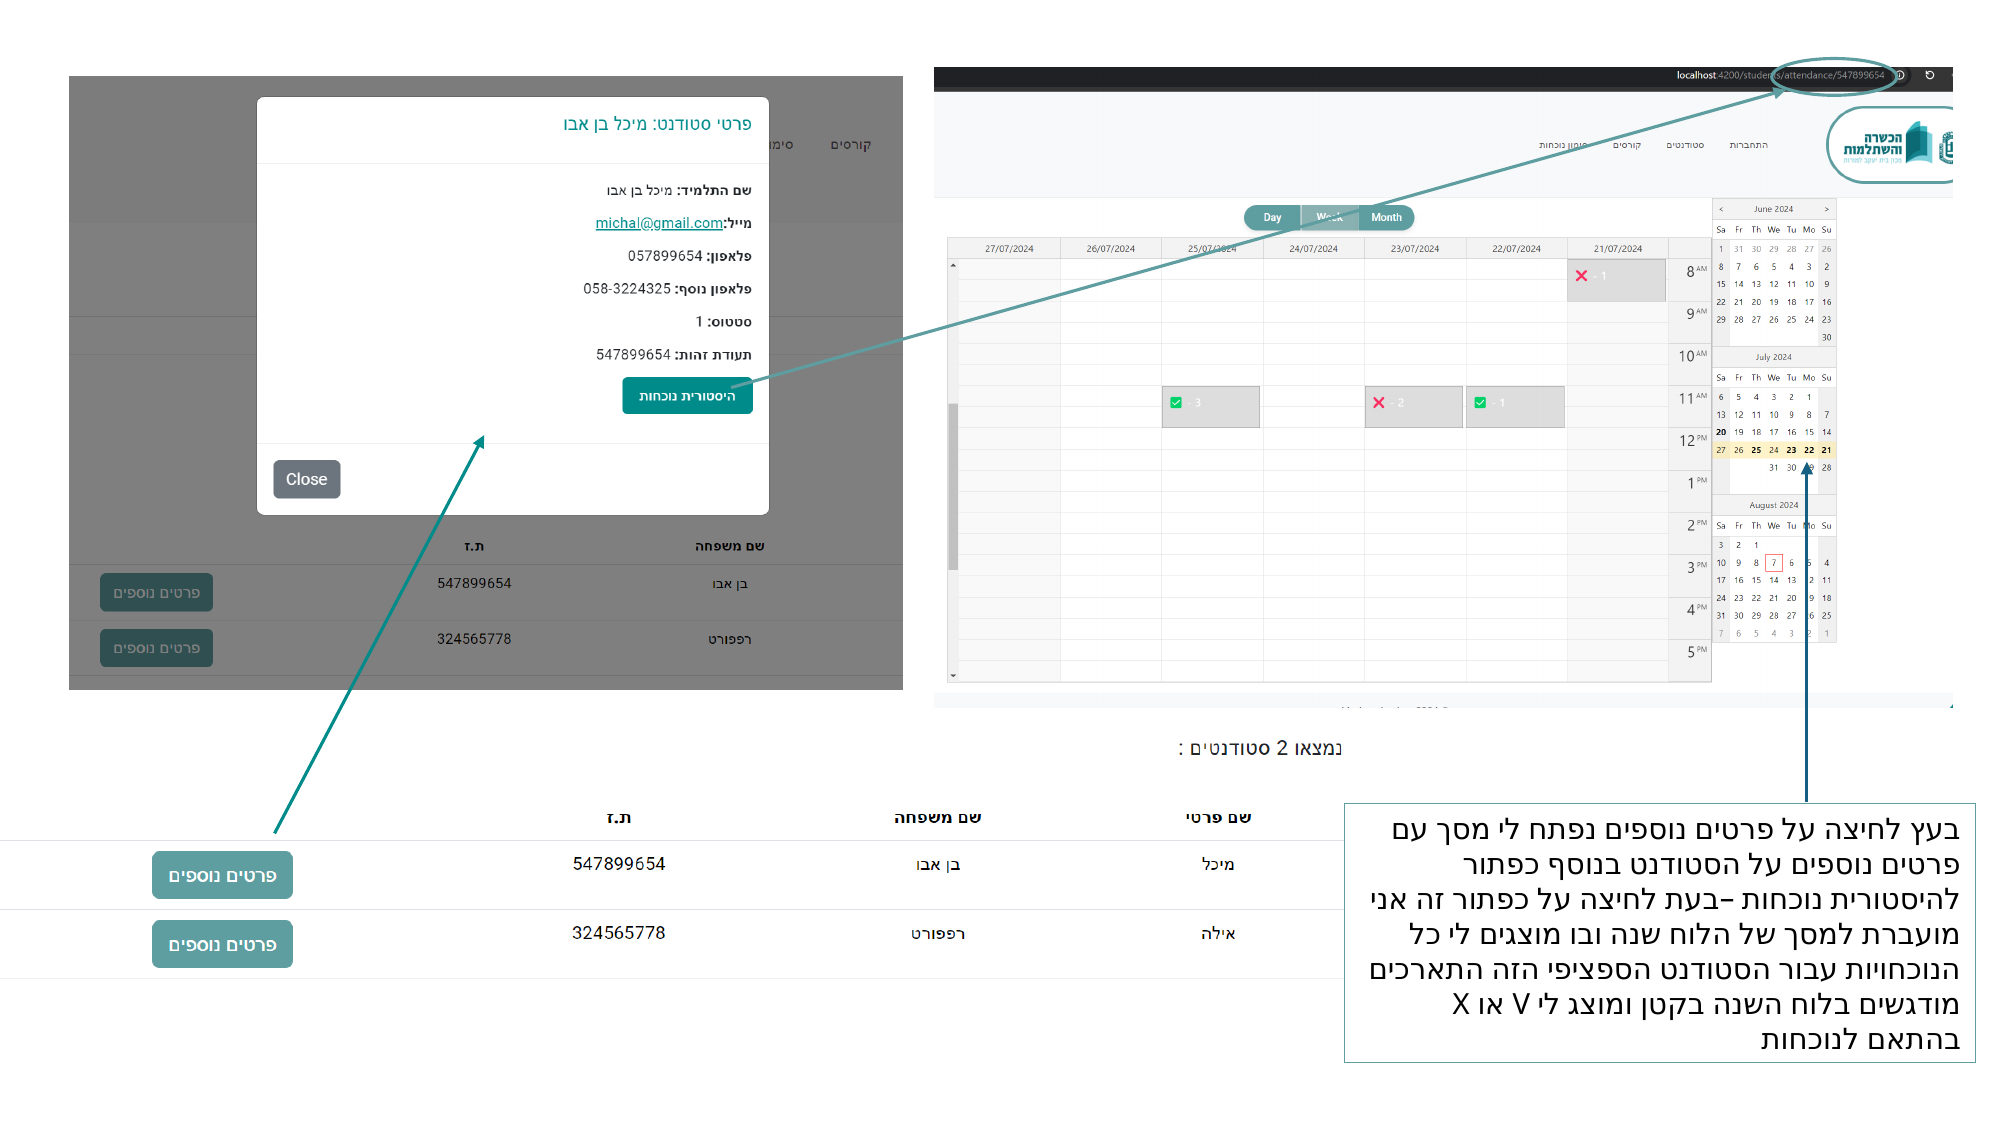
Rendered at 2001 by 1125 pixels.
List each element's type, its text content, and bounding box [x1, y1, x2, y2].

text_box בעץ לחיצה על פרטים נוספים נפתח לי מסך עם פרטים נוספים על הסטודנט בנוסף כפתור להיסטורית נוכחות –בעת לחיצה על כפתור זה אני מועברת למסך של הלוח שנה ובו מוצגים לי כל הנוכחויות עבור הסטודנט הספציפי הזה התארכים מודגשים בלוח השנה בקטן ומוצג לי V או X בהתאם לנוכחות [1412, 803, 1976, 1063]
text_box [1780, 56, 1889, 66]
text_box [274, 434, 485, 834]
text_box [730, 89, 1787, 389]
picture [0, 66, 1954, 1125]
picture [69, 76, 904, 691]
